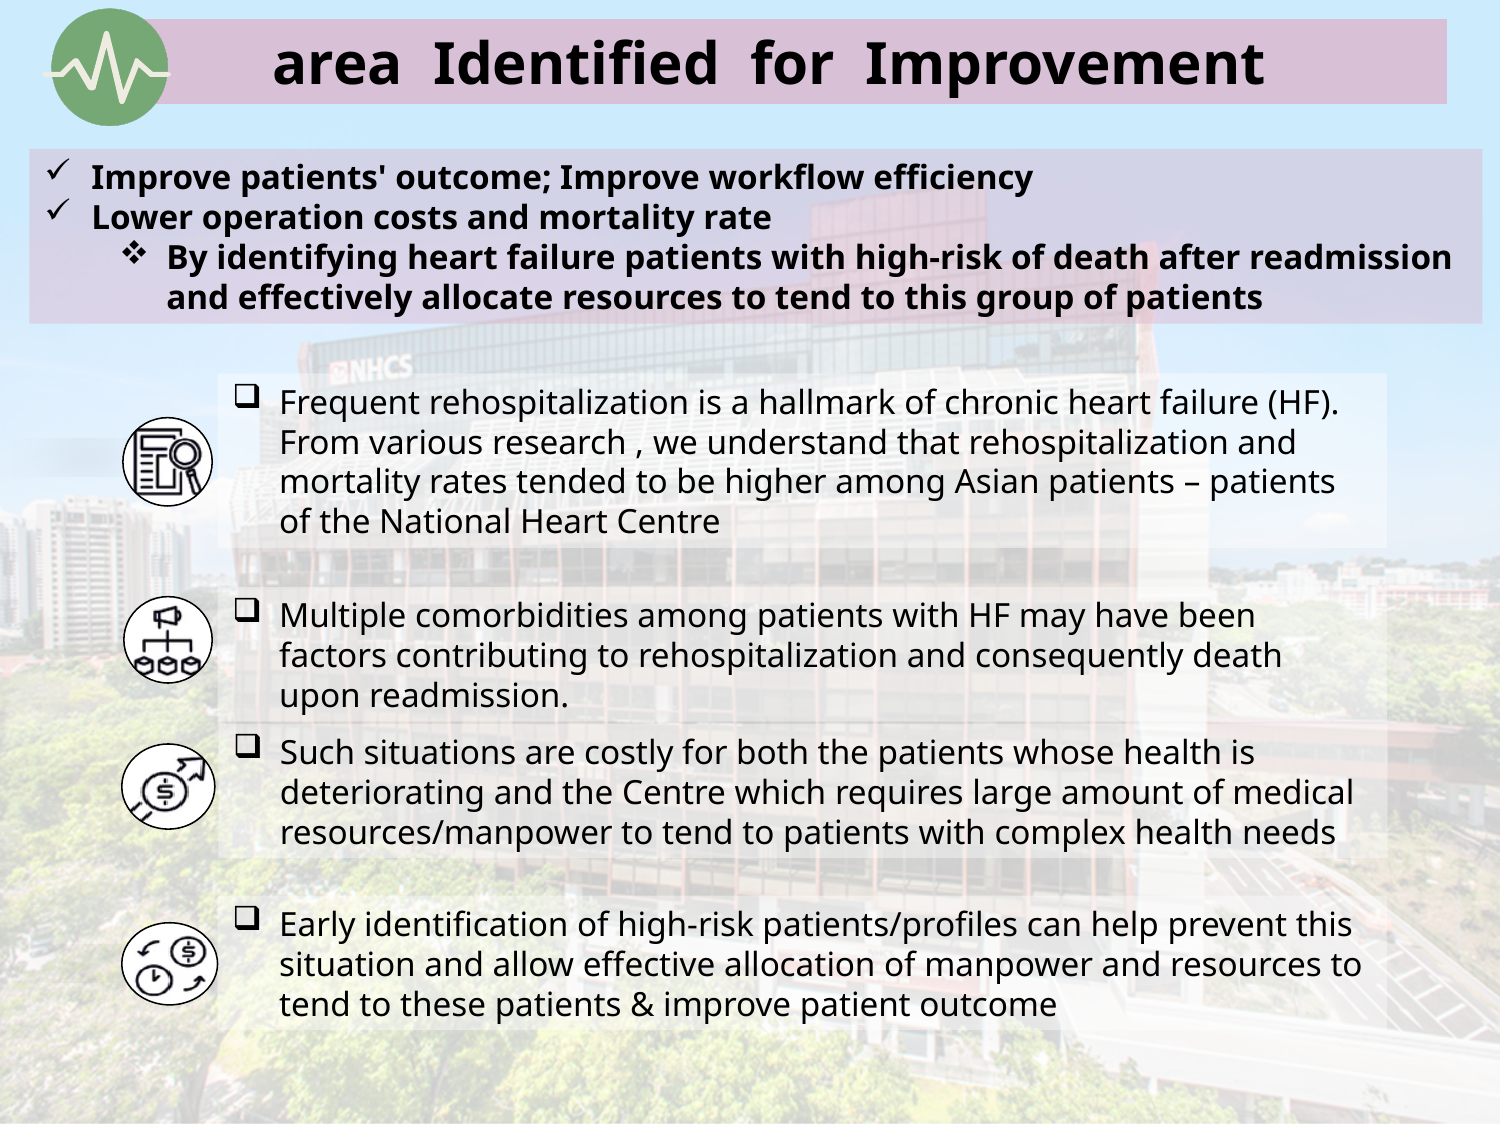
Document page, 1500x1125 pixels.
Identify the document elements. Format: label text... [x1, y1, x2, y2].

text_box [121, 723, 1389, 861]
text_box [122, 373, 1388, 551]
text_box Improve patients' outcome; Improve workflow efficiency Lower operation costs and mortality rate By identifying heart failure patients with high-risk of death after readmission and effectively allocate resources to tend to this group of patients [29, 148, 1483, 324]
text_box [121, 895, 1388, 1033]
text_box area Identified for Improvement [176, 19, 1447, 104]
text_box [41, 8, 172, 126]
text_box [123, 586, 1388, 684]
